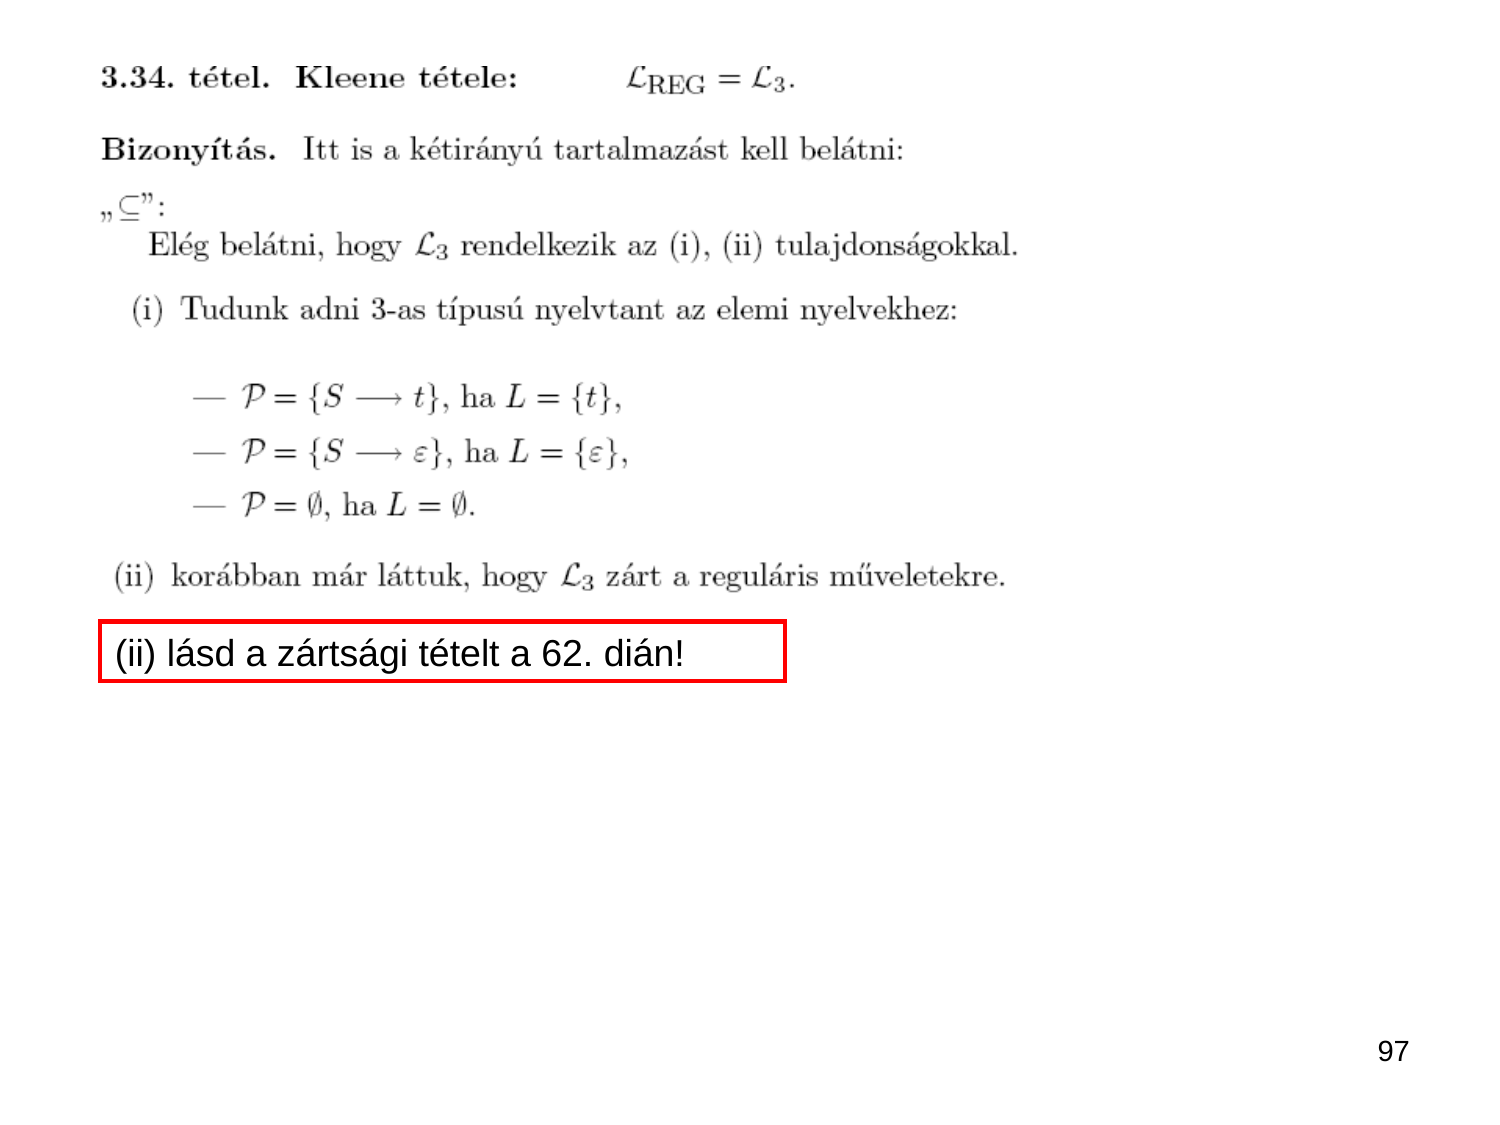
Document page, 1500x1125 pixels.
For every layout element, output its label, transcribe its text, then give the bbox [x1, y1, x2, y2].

slide_number 97 [1074, 1024, 1426, 1103]
text_box (ii) lásd a zártsági tételt a 62. dián! [100, 625, 786, 682]
picture [76, 373, 1034, 616]
picture [76, 66, 1057, 340]
